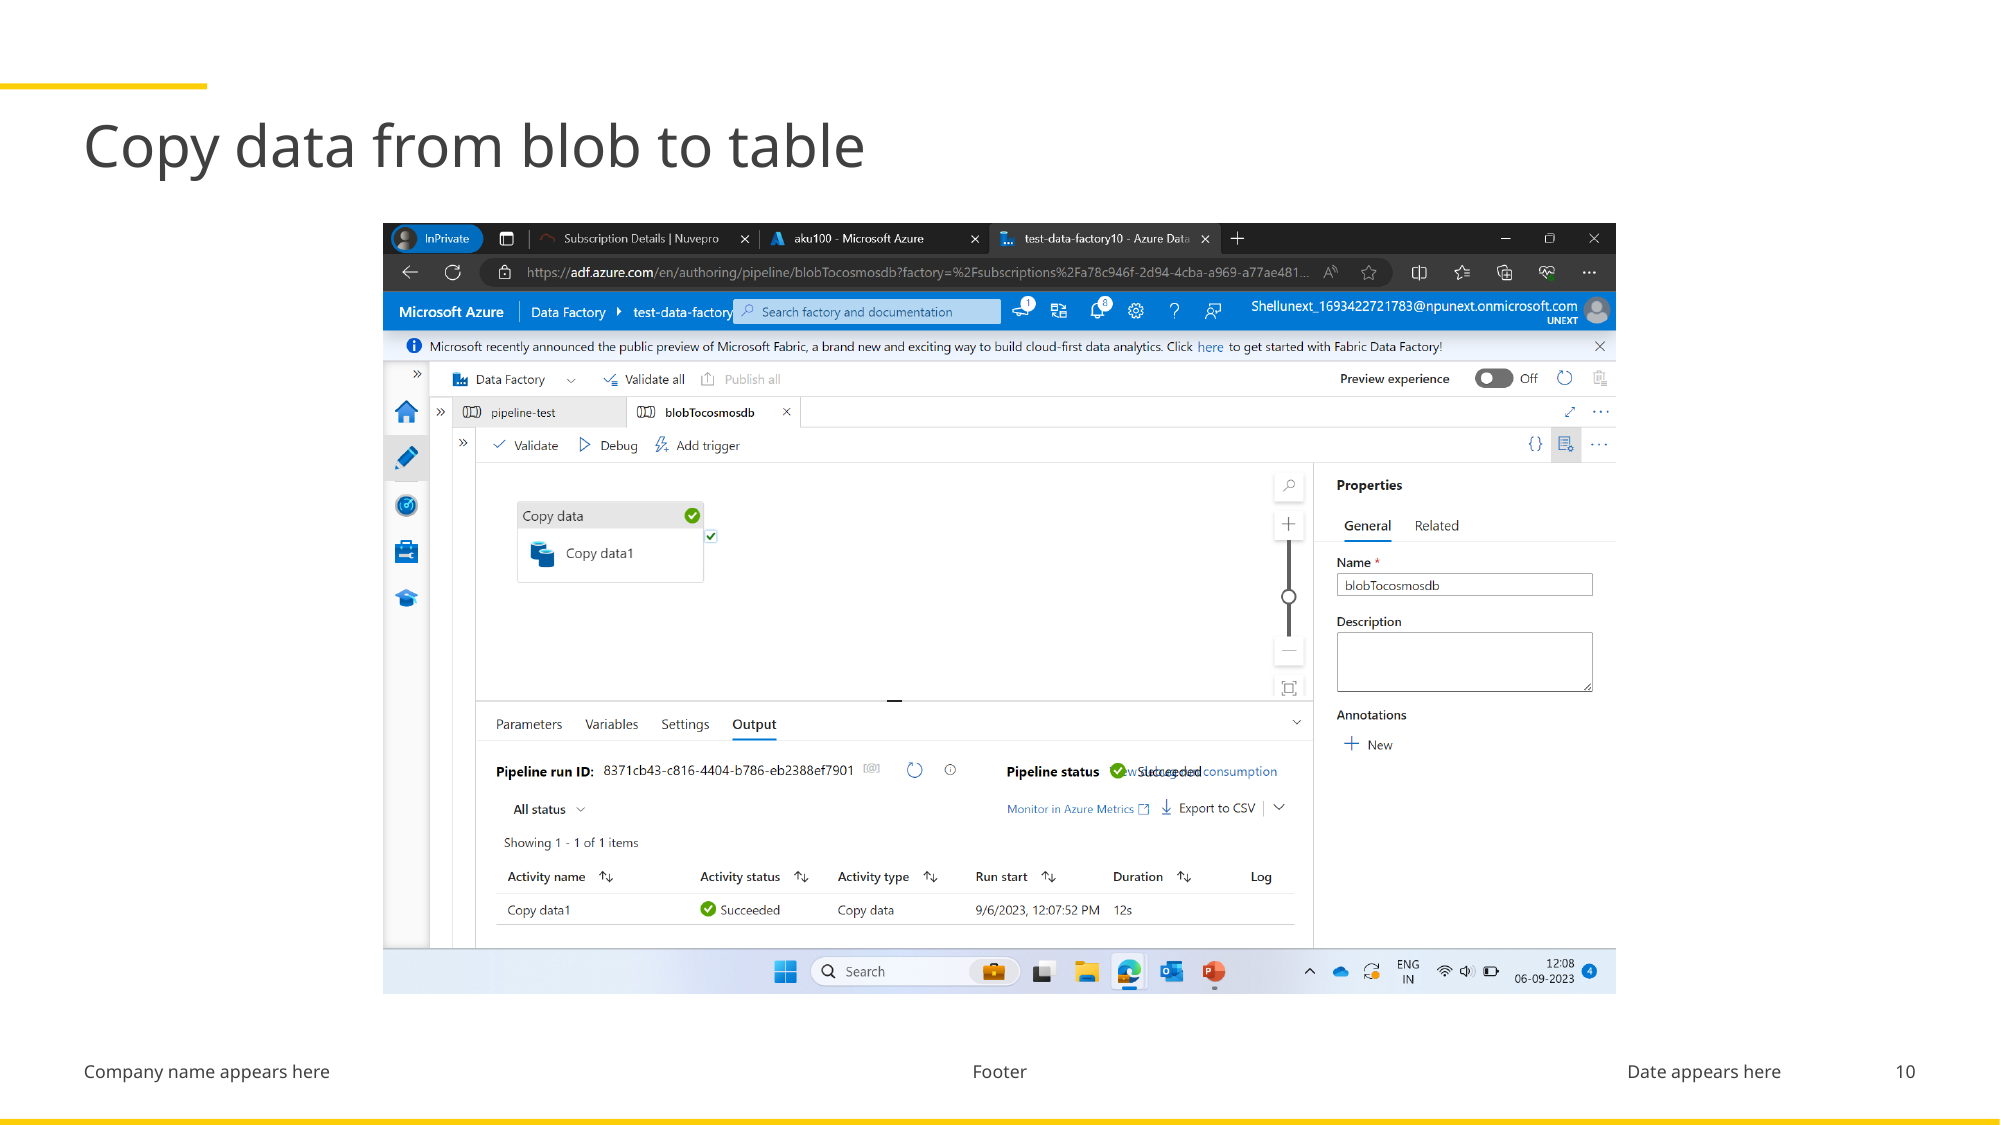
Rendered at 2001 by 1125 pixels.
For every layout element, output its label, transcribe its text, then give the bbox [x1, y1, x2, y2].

title Copy data from blob to table [83, 116, 1917, 250]
slide_number 10 [1857, 1060, 1917, 1101]
footer Footer [635, 1060, 1364, 1101]
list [383, 223, 1616, 994]
slide_number Date appears here [1586, 1060, 1823, 1101]
